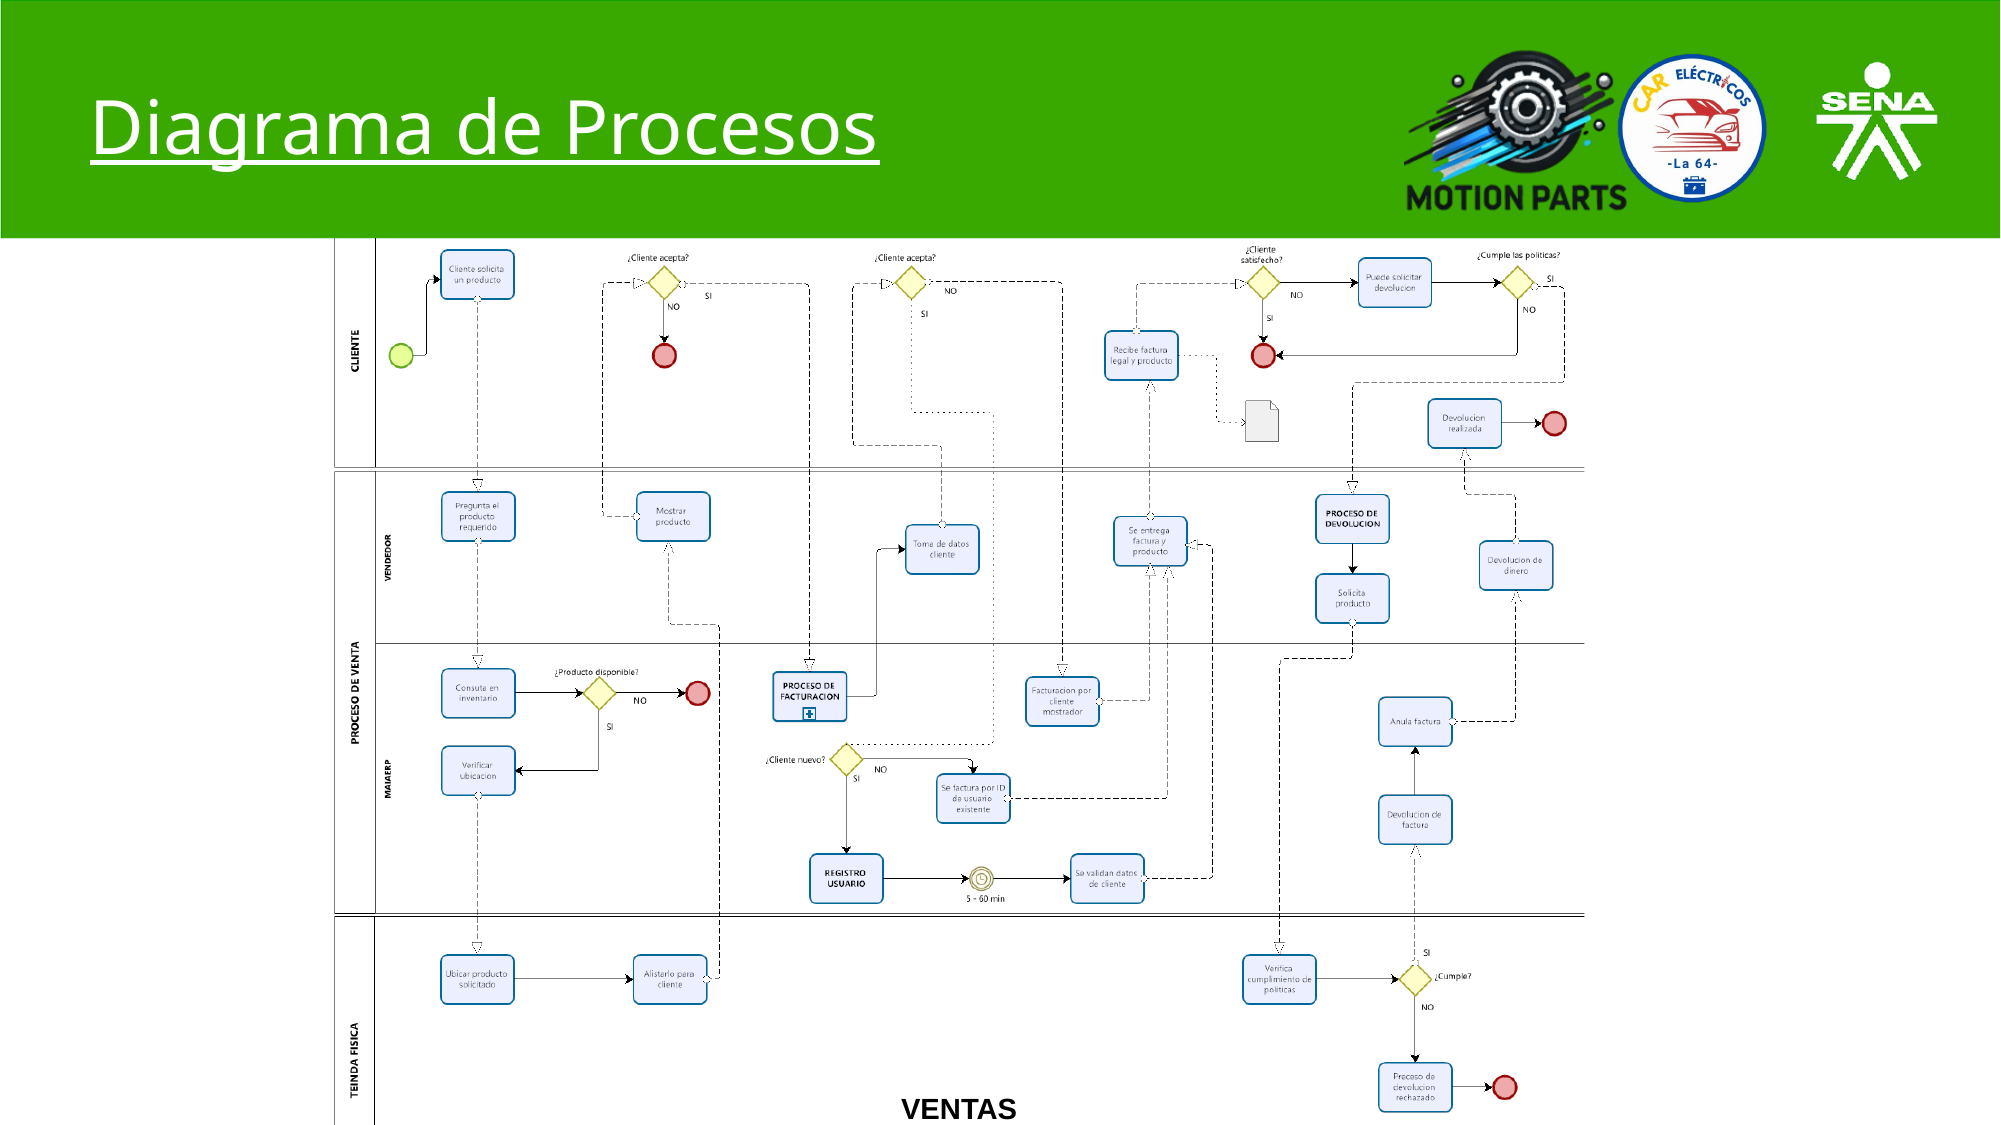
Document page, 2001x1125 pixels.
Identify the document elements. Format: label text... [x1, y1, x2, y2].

title Diagrama de Procesos [74, 18, 1800, 236]
picture [0, 0, 2001, 1125]
